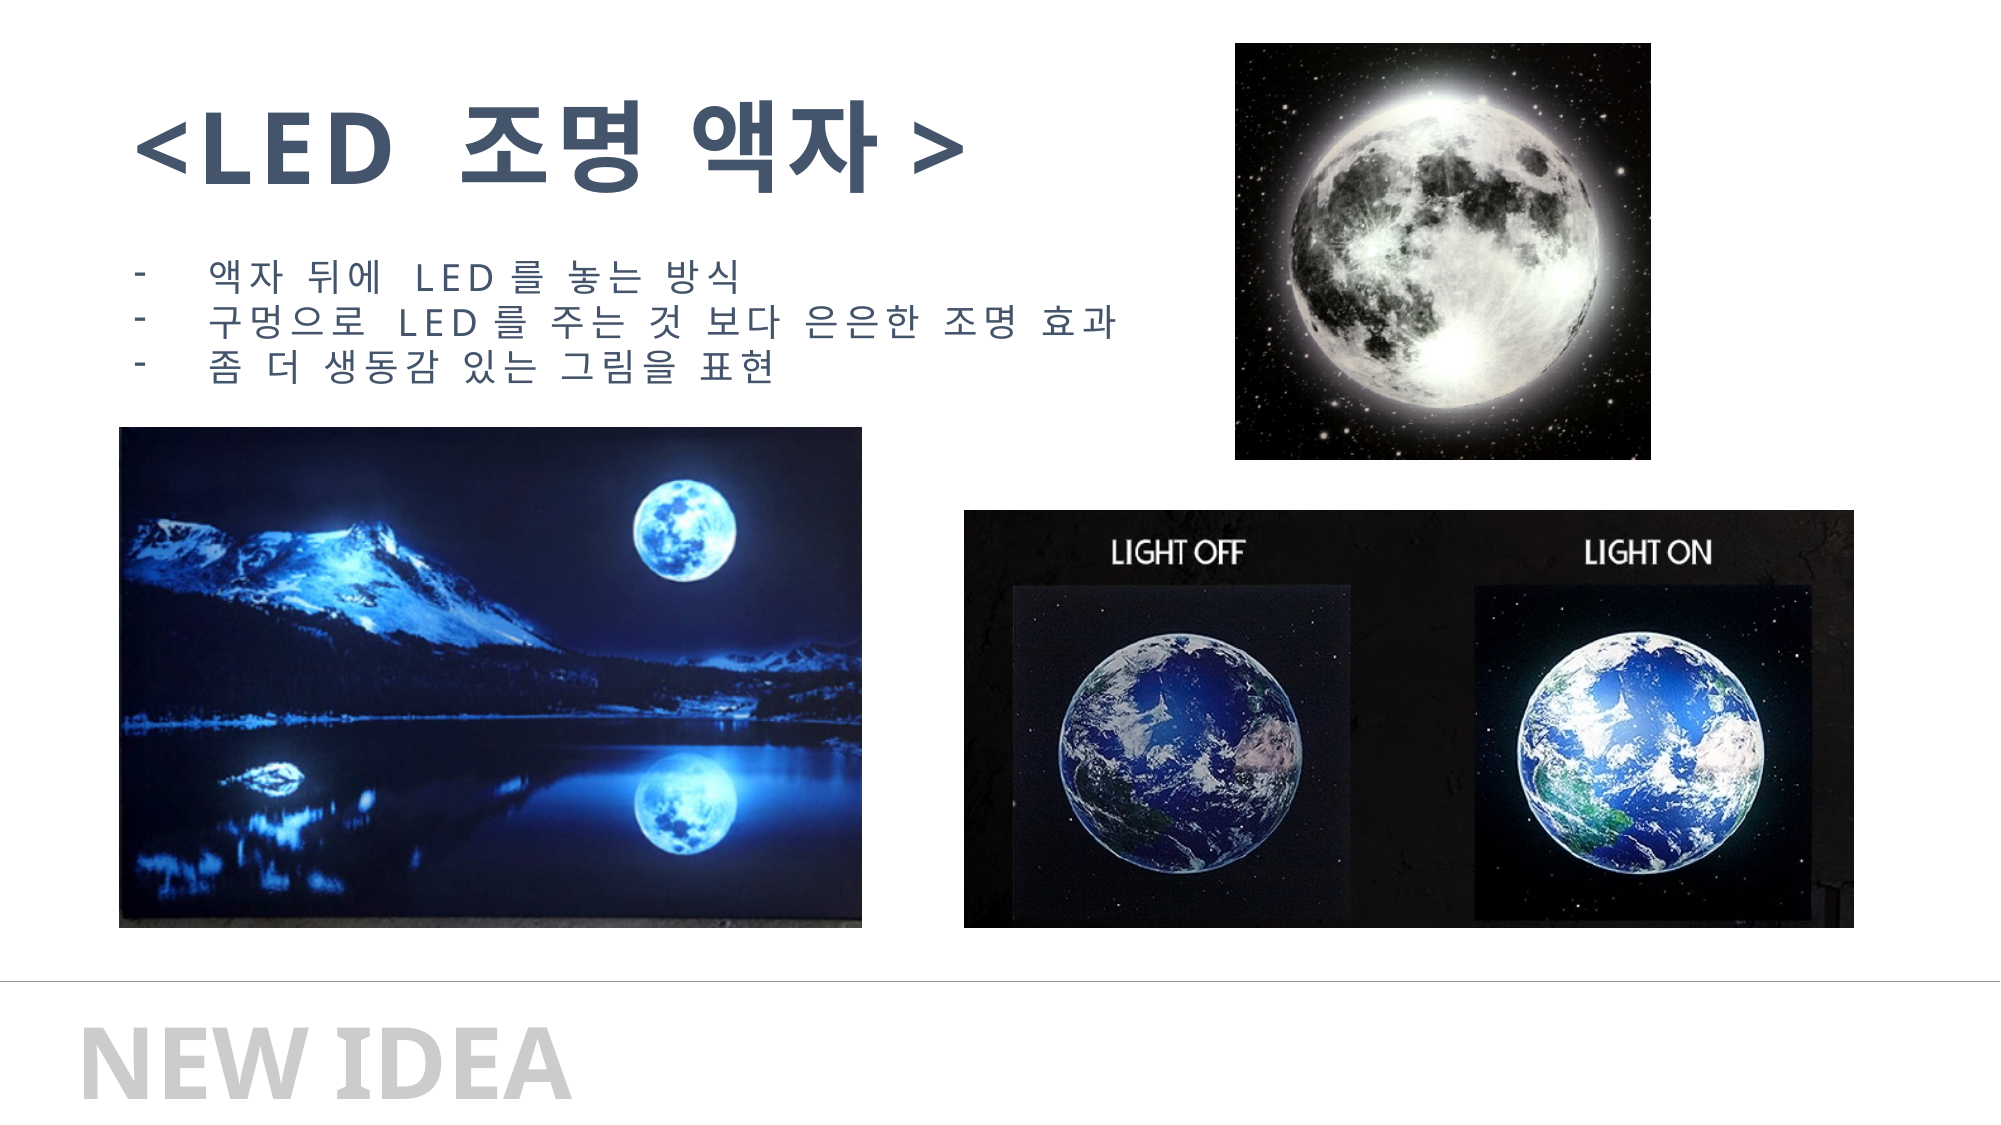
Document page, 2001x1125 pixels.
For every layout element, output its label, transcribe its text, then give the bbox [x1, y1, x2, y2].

text_box <LED 조명 액자> 액자 뒤에 LED를 놓는 방식 구멍으로 LED를 주는 것 보다 은은한 조명 효과 좀 더 생동감 있는 그림을 표현 [119, 77, 1235, 397]
picture [1235, 43, 1651, 461]
picture [964, 510, 1854, 928]
picture [119, 427, 862, 928]
text_box NEW IDEA [60, 992, 1304, 1125]
